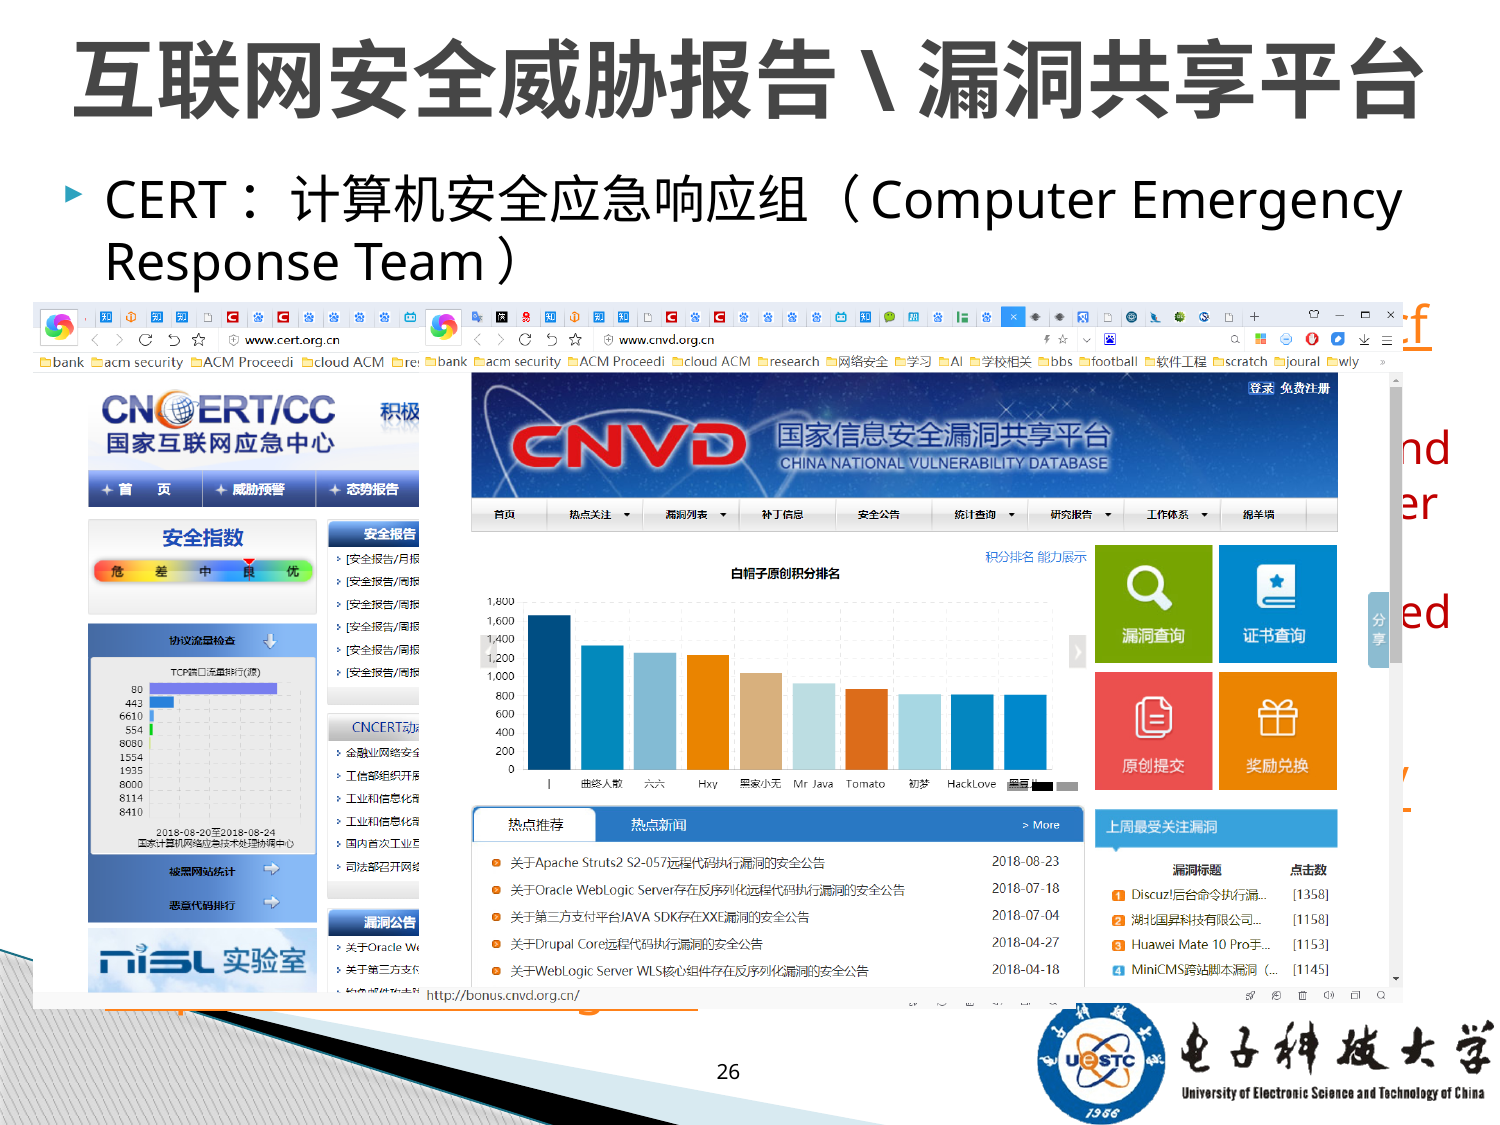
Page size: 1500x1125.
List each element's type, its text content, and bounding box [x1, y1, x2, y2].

table_cell [210, 1019, 542, 1125]
slide_number 26 [701, 1051, 786, 1125]
picture [32, 302, 1495, 1125]
title 互联网安全威胁报告\漏洞共享平台 [29, 7, 1471, 148]
table_cell [0, 953, 28, 962]
list CERT：计算机安全应急响应组（Computer Emergency Response Team）https://www.sei.cmu.edu/about/divisions/cert/index.cfm We partner with government, industry, law enforcement, and academia to improve the security and resilience of computer systems and networks. We study problems that have widespread cybersecurity implications and develop advanced methods and tools to counter large-scale, sophisticated cyber threats. CNCERT：国家互联网应急中心http://www.cert.org.cn/ CNCERT互联网安全威胁报告、预警等 国家信息安全漏洞共享平台（CNVD） http://www.cnvd.org.cn/ [29, 159, 1471, 997]
